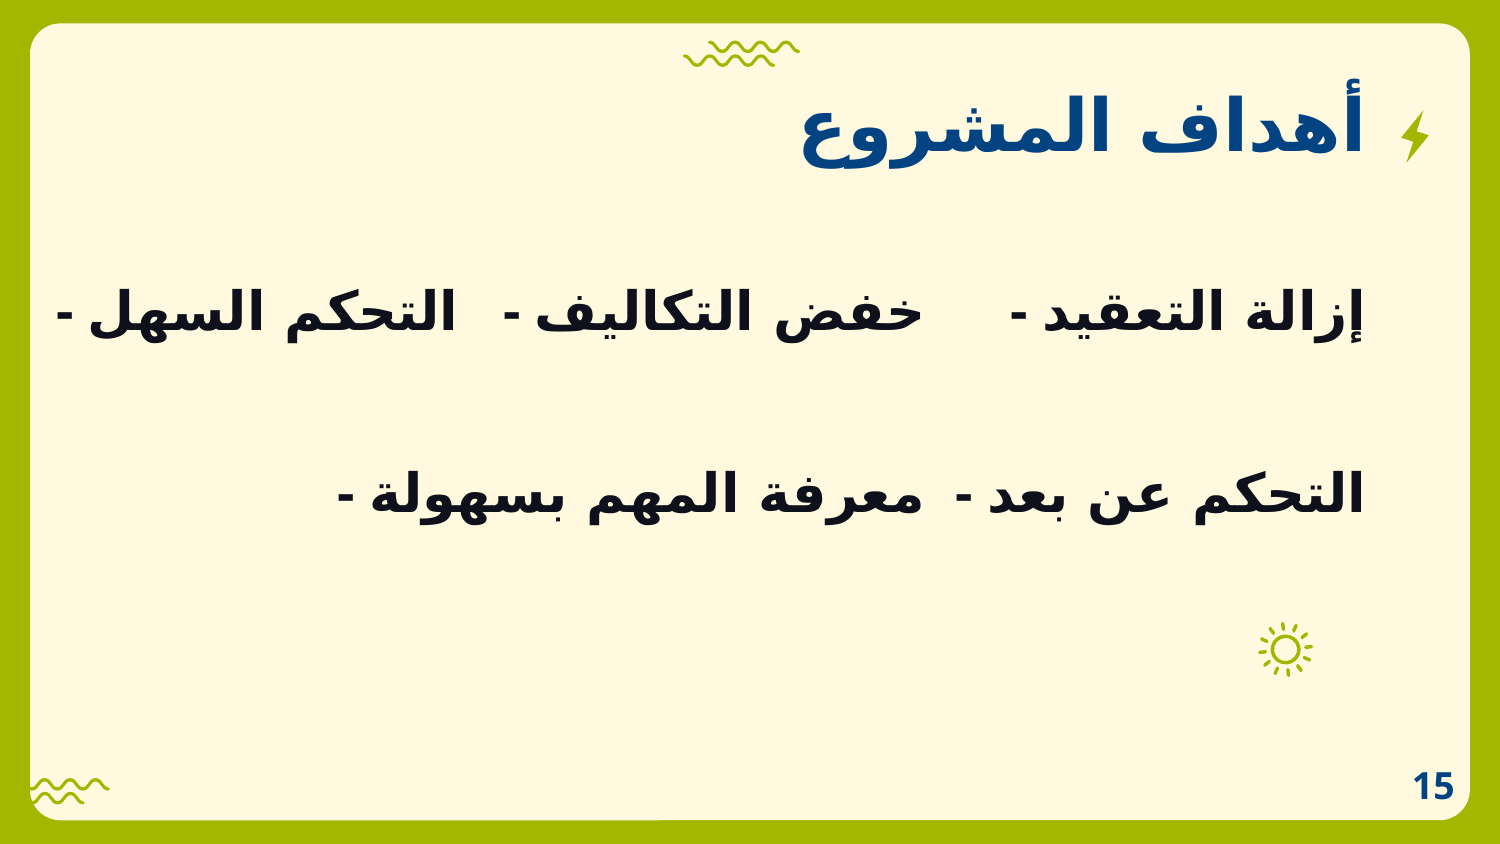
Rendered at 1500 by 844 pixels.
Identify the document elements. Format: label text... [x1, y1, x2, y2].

text_box [1263, 659, 1271, 667]
subtitle - إزالة التعقيد [941, 299, 1382, 357]
text_box [1300, 632, 1308, 640]
title أهداف المشروع [118, 63, 1382, 158]
slide_number 15 [982, 745, 1470, 821]
text_box [1304, 644, 1314, 650]
text_box [1292, 623, 1298, 633]
text_box [1257, 650, 1268, 655]
subtitle - خفض التكاليف [474, 299, 941, 357]
text_box [1281, 621, 1286, 632]
text_box [1260, 637, 1269, 644]
text_box [1302, 655, 1312, 662]
text_box [1270, 634, 1301, 665]
text_box [1273, 666, 1280, 676]
subtitle - التحكم عن بعد [941, 481, 1382, 539]
text_box [1286, 667, 1291, 678]
subtitle - التحكم السهل [0, 299, 474, 357]
text_box [1296, 664, 1303, 673]
subtitle - معرفة المهم بسهولة [193, 481, 941, 539]
text_box [1268, 626, 1275, 635]
